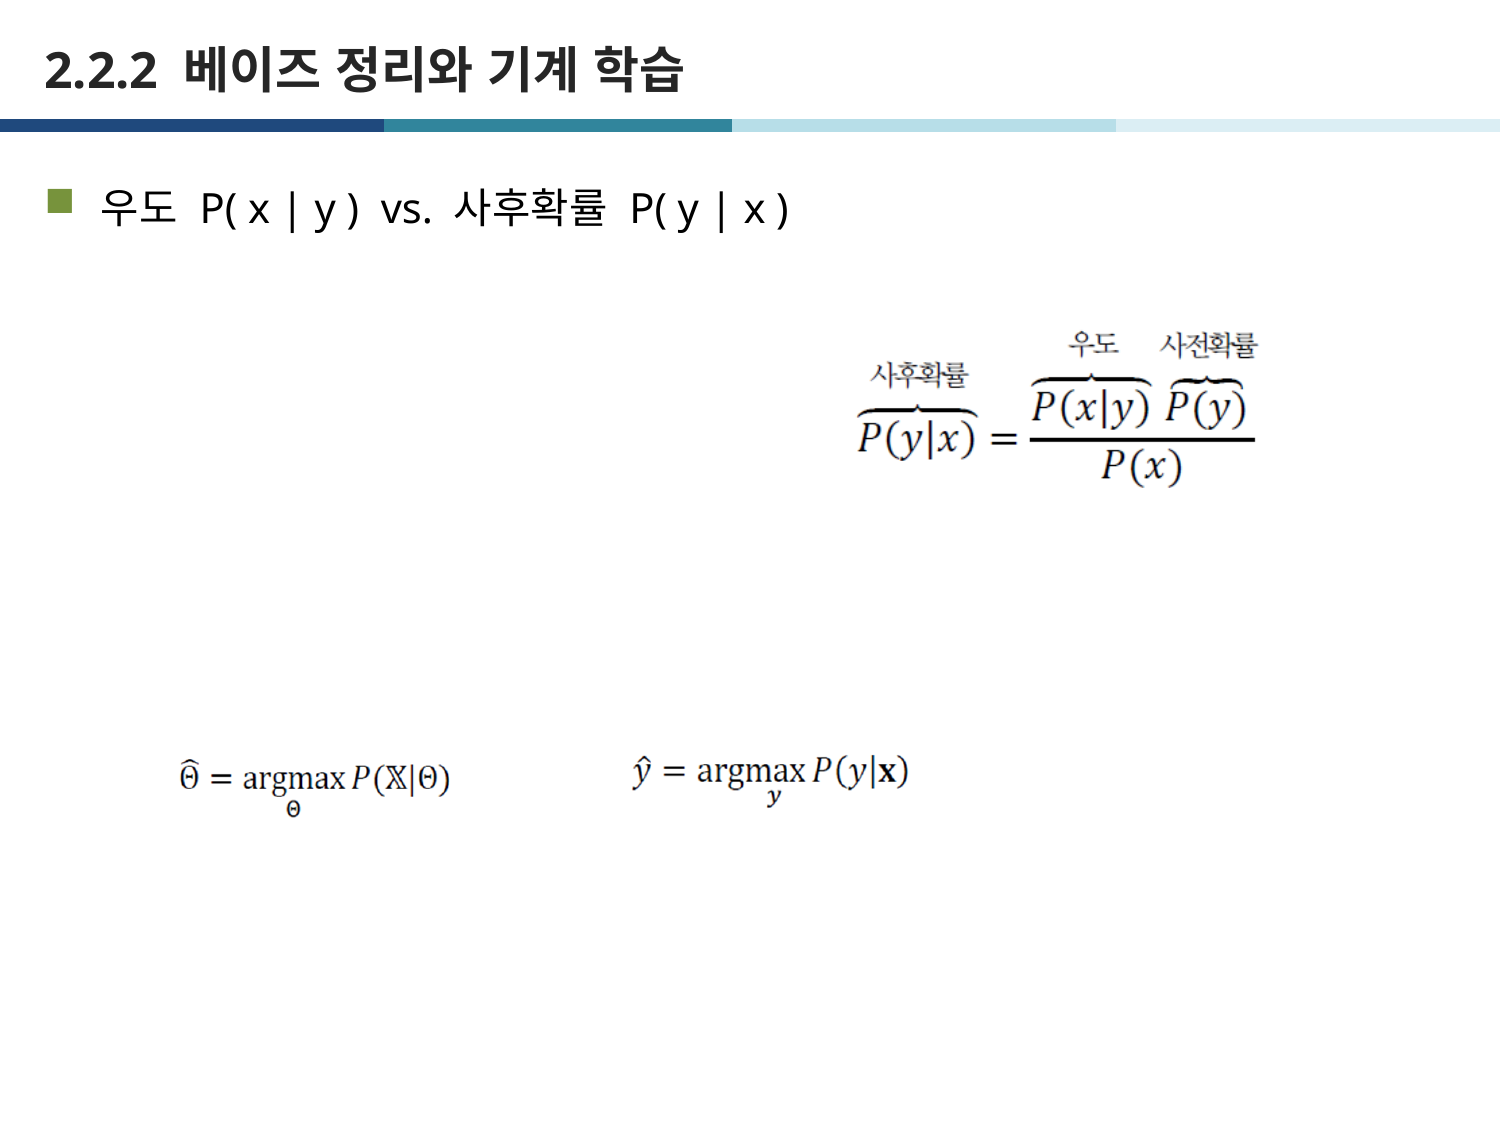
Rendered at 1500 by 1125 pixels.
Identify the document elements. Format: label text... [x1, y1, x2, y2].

picture [170, 748, 459, 826]
picture [623, 742, 916, 811]
picture [848, 325, 1270, 492]
title 2.2.2 베이즈 정리와 기계 학습 [29, 23, 1270, 114]
list 우도 P( x | y ) vs. 사후확률 P( y | x ) [29, 148, 1471, 1083]
